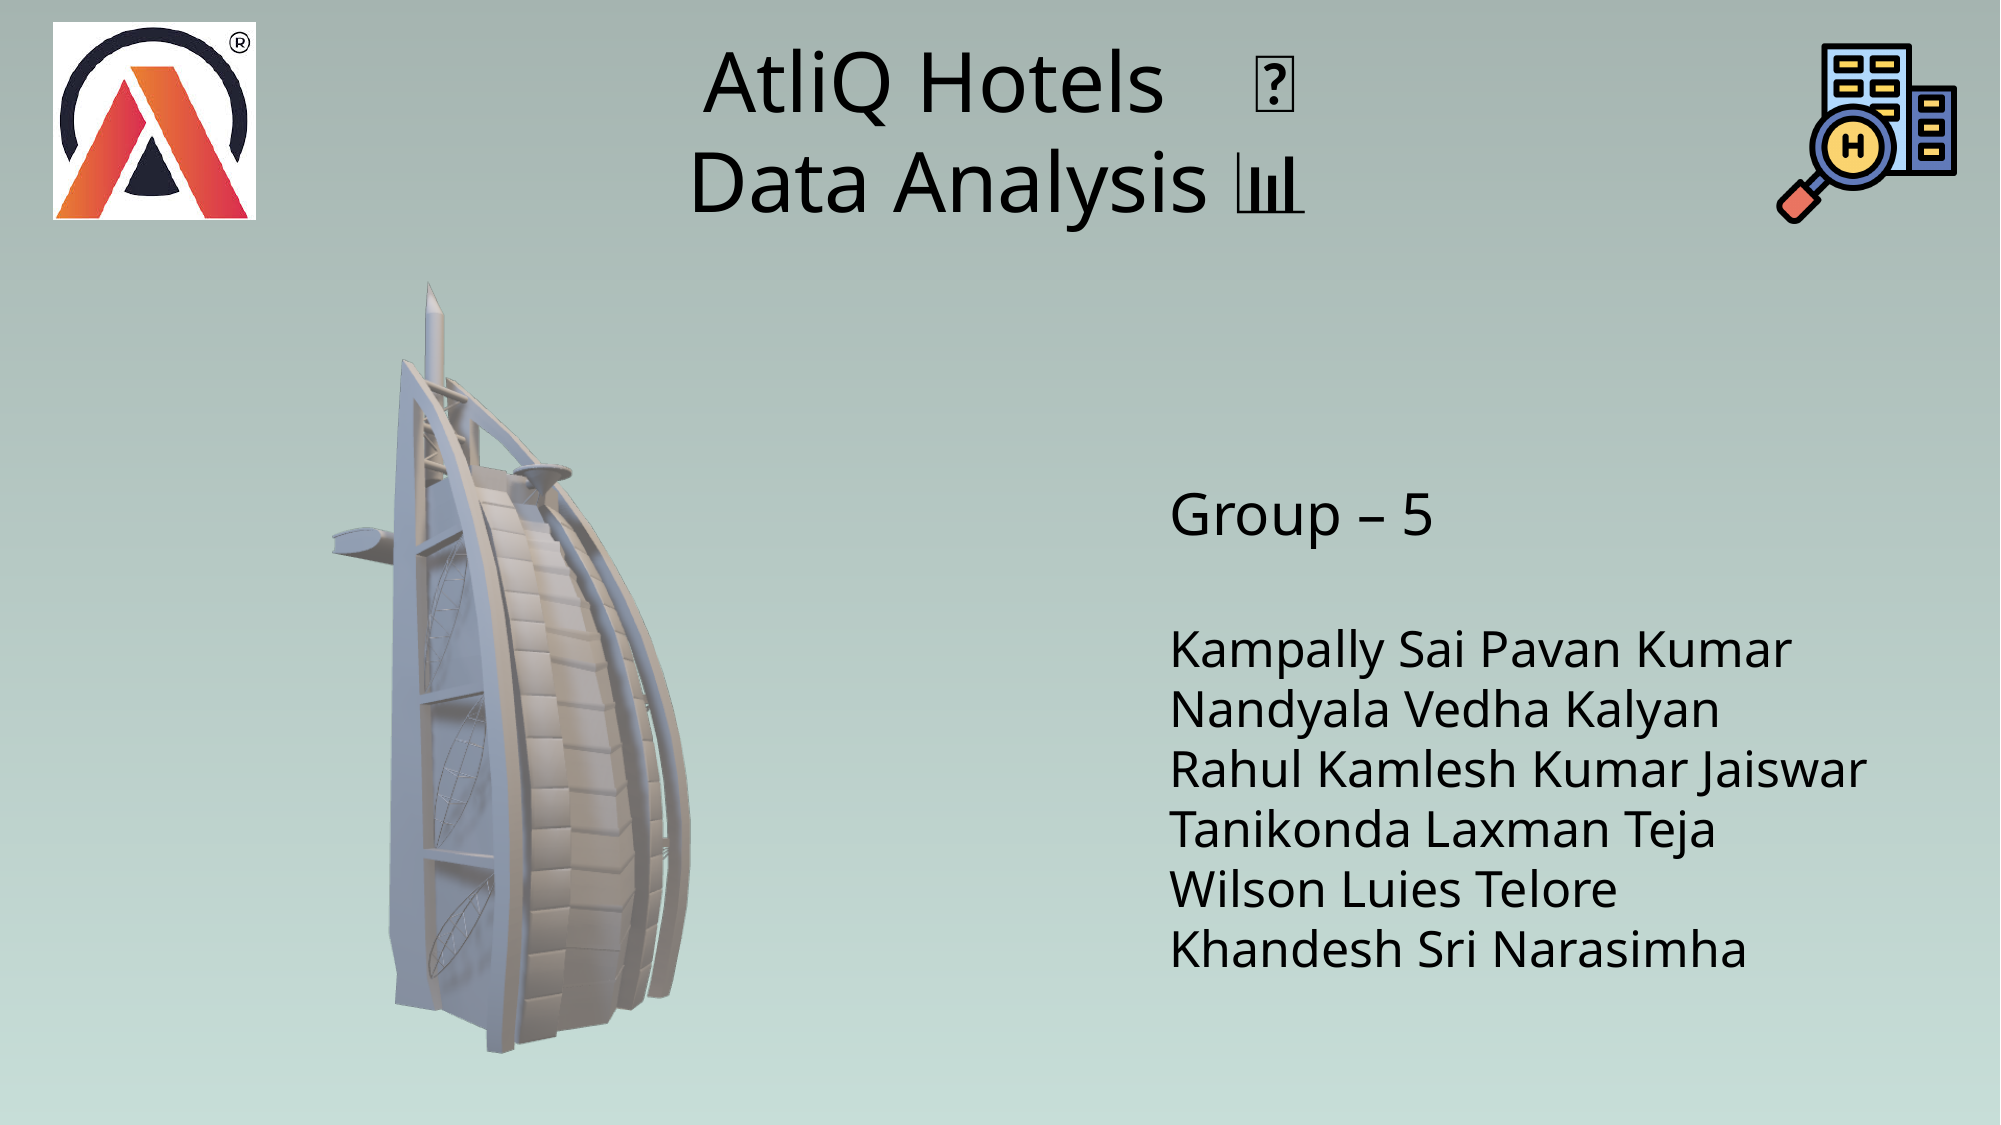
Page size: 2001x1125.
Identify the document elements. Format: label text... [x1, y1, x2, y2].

picture [1770, 34, 1963, 227]
text_box Group – 5 Kampally Sai Pavan Kumar Nandyala Vedha Kalyan Rahul Kamlesh Kumar Jaiswar Tanikonda Laxman Teja Wilson Luies Telore Khandesh Sri Narasimha [1154, 470, 1892, 985]
picture [53, 21, 870, 1060]
text_box AtliQ Hotels 🏨 Data Analysis 📊 [256, 22, 1774, 237]
